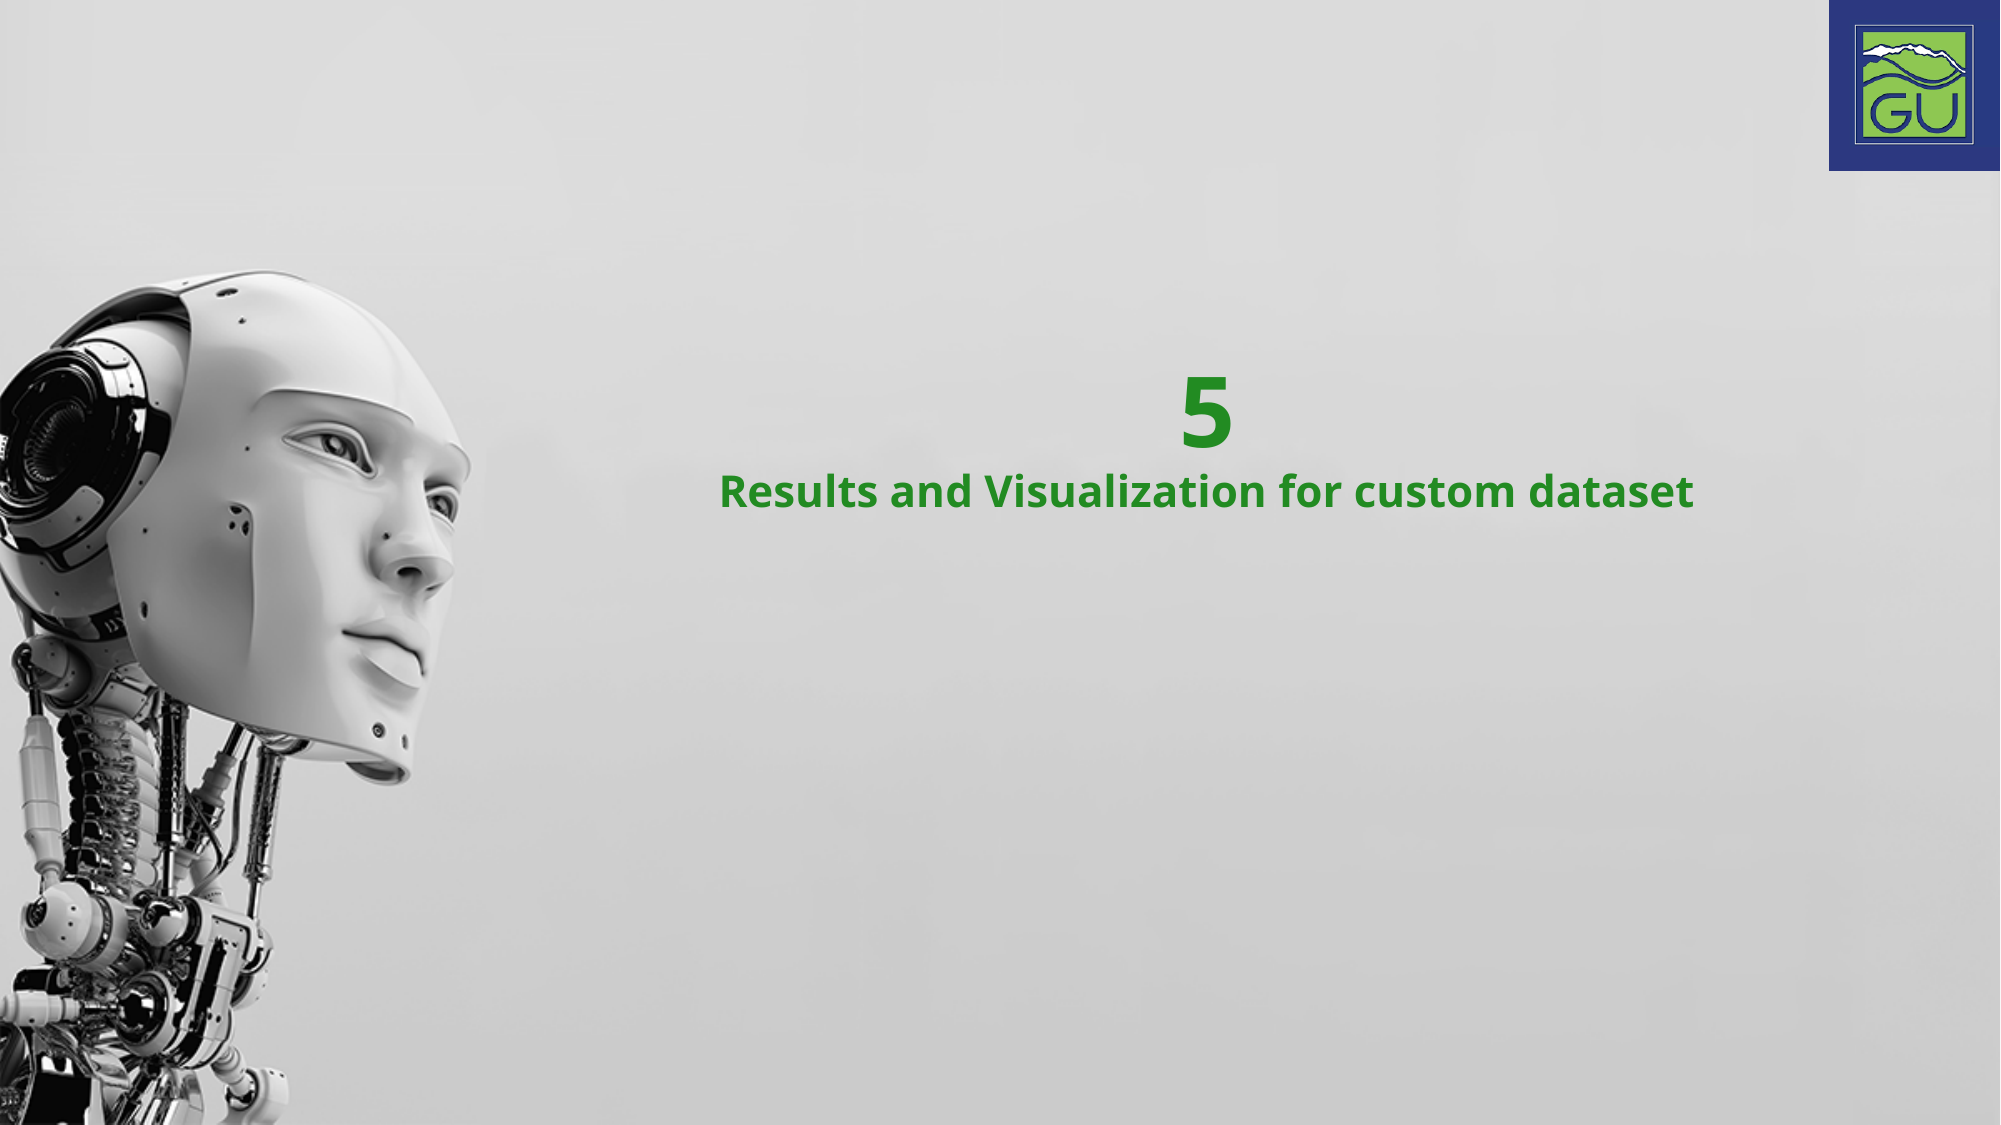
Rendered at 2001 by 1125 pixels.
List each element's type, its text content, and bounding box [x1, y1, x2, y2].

title 5 Results and Visualization for custom dataset [499, 307, 1915, 525]
picture [0, 0, 2001, 1125]
